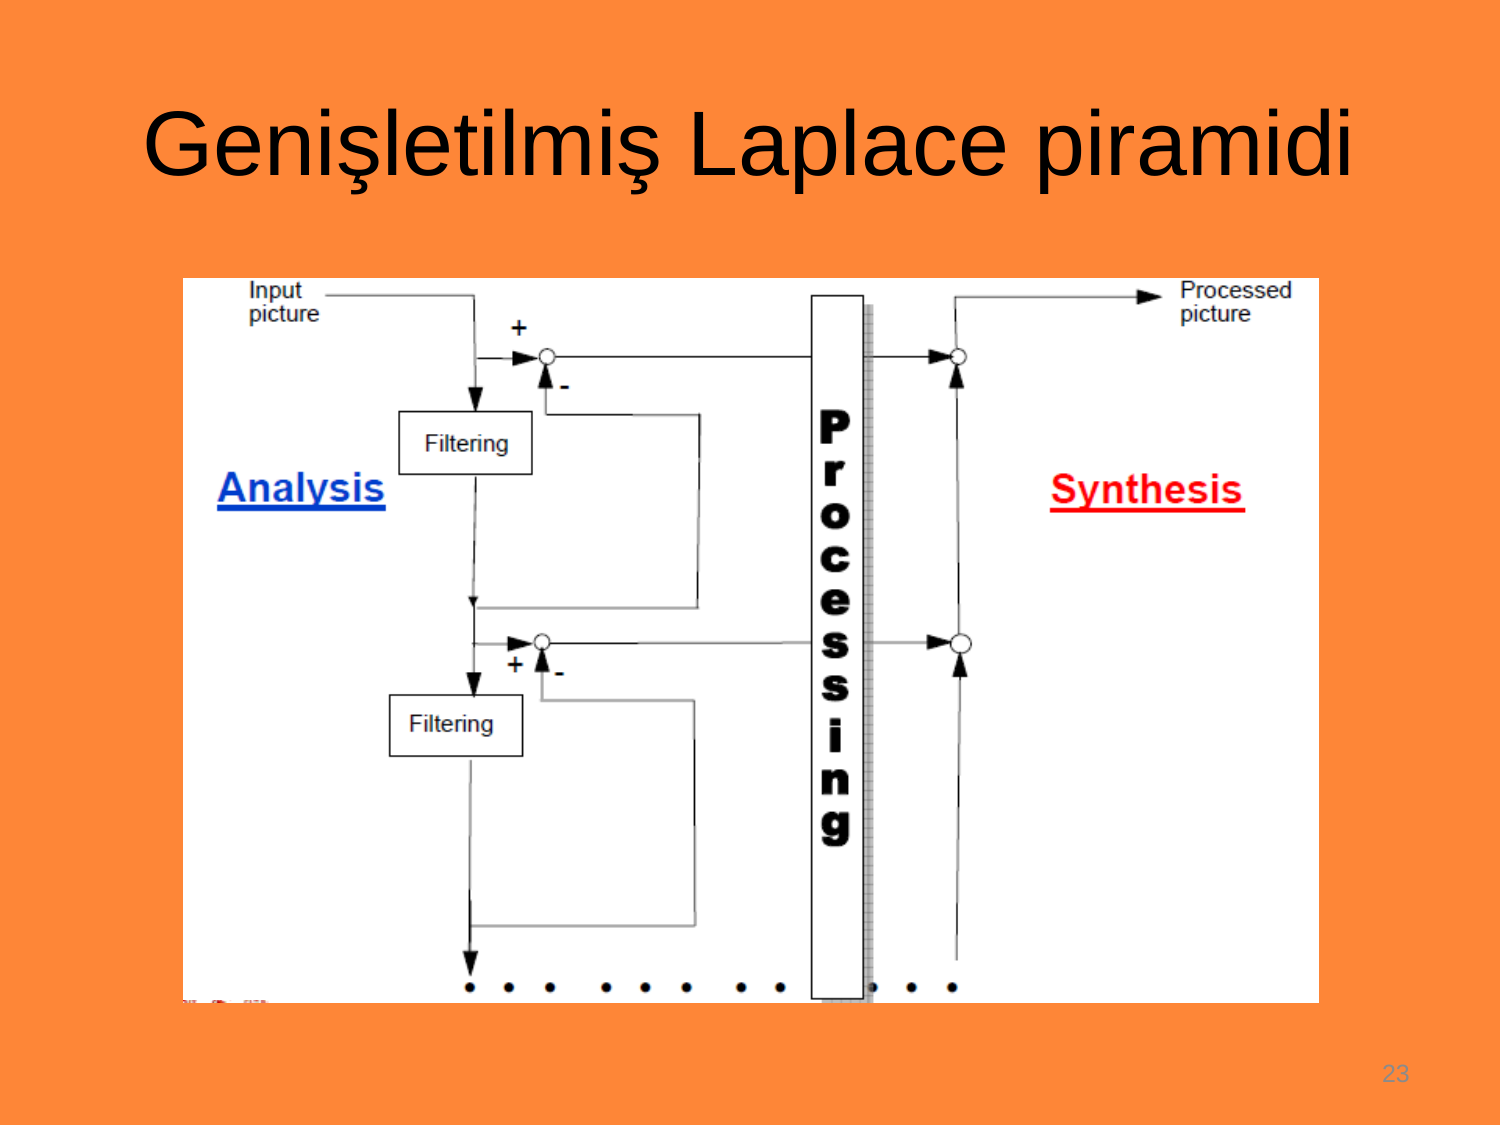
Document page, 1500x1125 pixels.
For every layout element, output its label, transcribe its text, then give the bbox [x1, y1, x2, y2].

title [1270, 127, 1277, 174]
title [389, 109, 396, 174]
title Genişletilmiş Laplace piramidi [796, 126, 836, 193]
title Genişletilmiş Laplace piramidi [1041, 126, 1081, 193]
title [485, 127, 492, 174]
title Genişletilmiş Laplace piramidi [1112, 126, 1133, 174]
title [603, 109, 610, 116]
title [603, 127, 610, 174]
title Genişletilmiş Laplace piramidi [217, 126, 259, 175]
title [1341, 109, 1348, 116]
title Genişletilmiş Laplace piramidi [620, 126, 658, 194]
title Genişletilmiş Laplace piramidi [406, 126, 448, 175]
slide_number 23 [1074, 1042, 1425, 1103]
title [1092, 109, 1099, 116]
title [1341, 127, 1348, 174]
title Genişletilmiş Laplace piramidi [865, 126, 911, 175]
title Genişletilmiş Laplace piramidi [526, 126, 589, 174]
picture [182, 278, 1320, 1003]
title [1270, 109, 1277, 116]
title Genişletilmiş Laplace piramidi [962, 126, 1004, 175]
title Genişletilmiş Laplace piramidi [742, 126, 788, 175]
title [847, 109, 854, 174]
title Genişletilmiş Laplace piramidi [1194, 126, 1257, 174]
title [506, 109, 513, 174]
title Genişletilmiş Laplace piramidi [271, 126, 308, 174]
title Genişletilmiş Laplace piramidi [695, 112, 734, 174]
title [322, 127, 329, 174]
title Genişletilmiş Laplace piramidi [455, 116, 477, 175]
title Genişletilmiş Laplace piramidi [1140, 126, 1186, 175]
title Genişletilmiş Laplace piramidi [1288, 109, 1328, 175]
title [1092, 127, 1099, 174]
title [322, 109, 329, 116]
title Genişletilmiş Laplace piramidi [147, 112, 206, 175]
title Genişletilmiş Laplace piramidi [916, 126, 955, 175]
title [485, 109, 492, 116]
title Genişletilmiş Laplace piramidi [340, 126, 378, 194]
